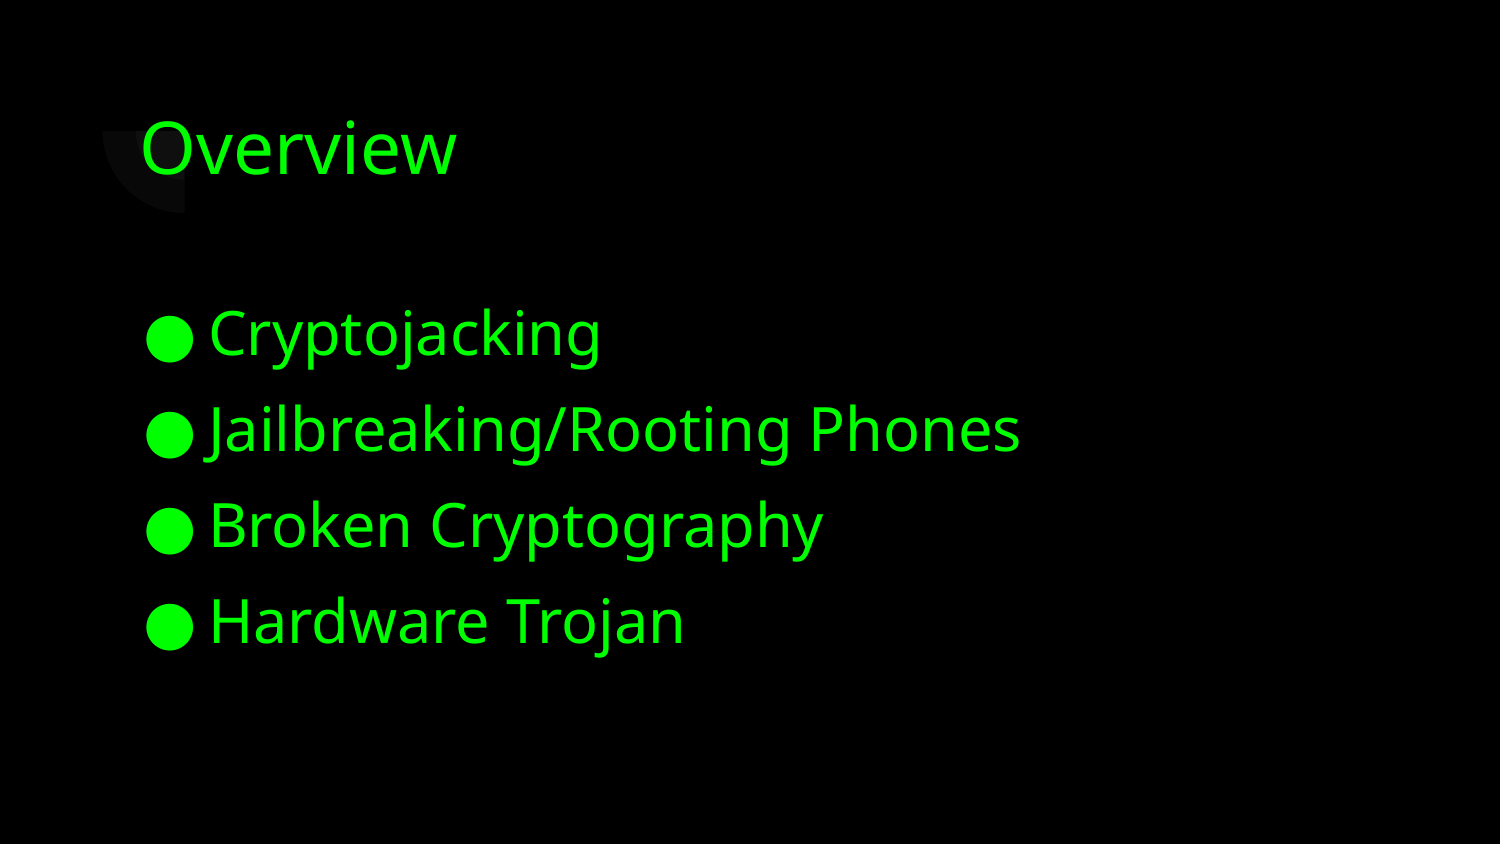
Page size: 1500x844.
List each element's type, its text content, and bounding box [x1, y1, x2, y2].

title Overview [124, 81, 1278, 246]
list Cryptojacking Jailbreaking/Rooting Phones Broken Cryptography Hardware Trojan [124, 262, 1278, 680]
